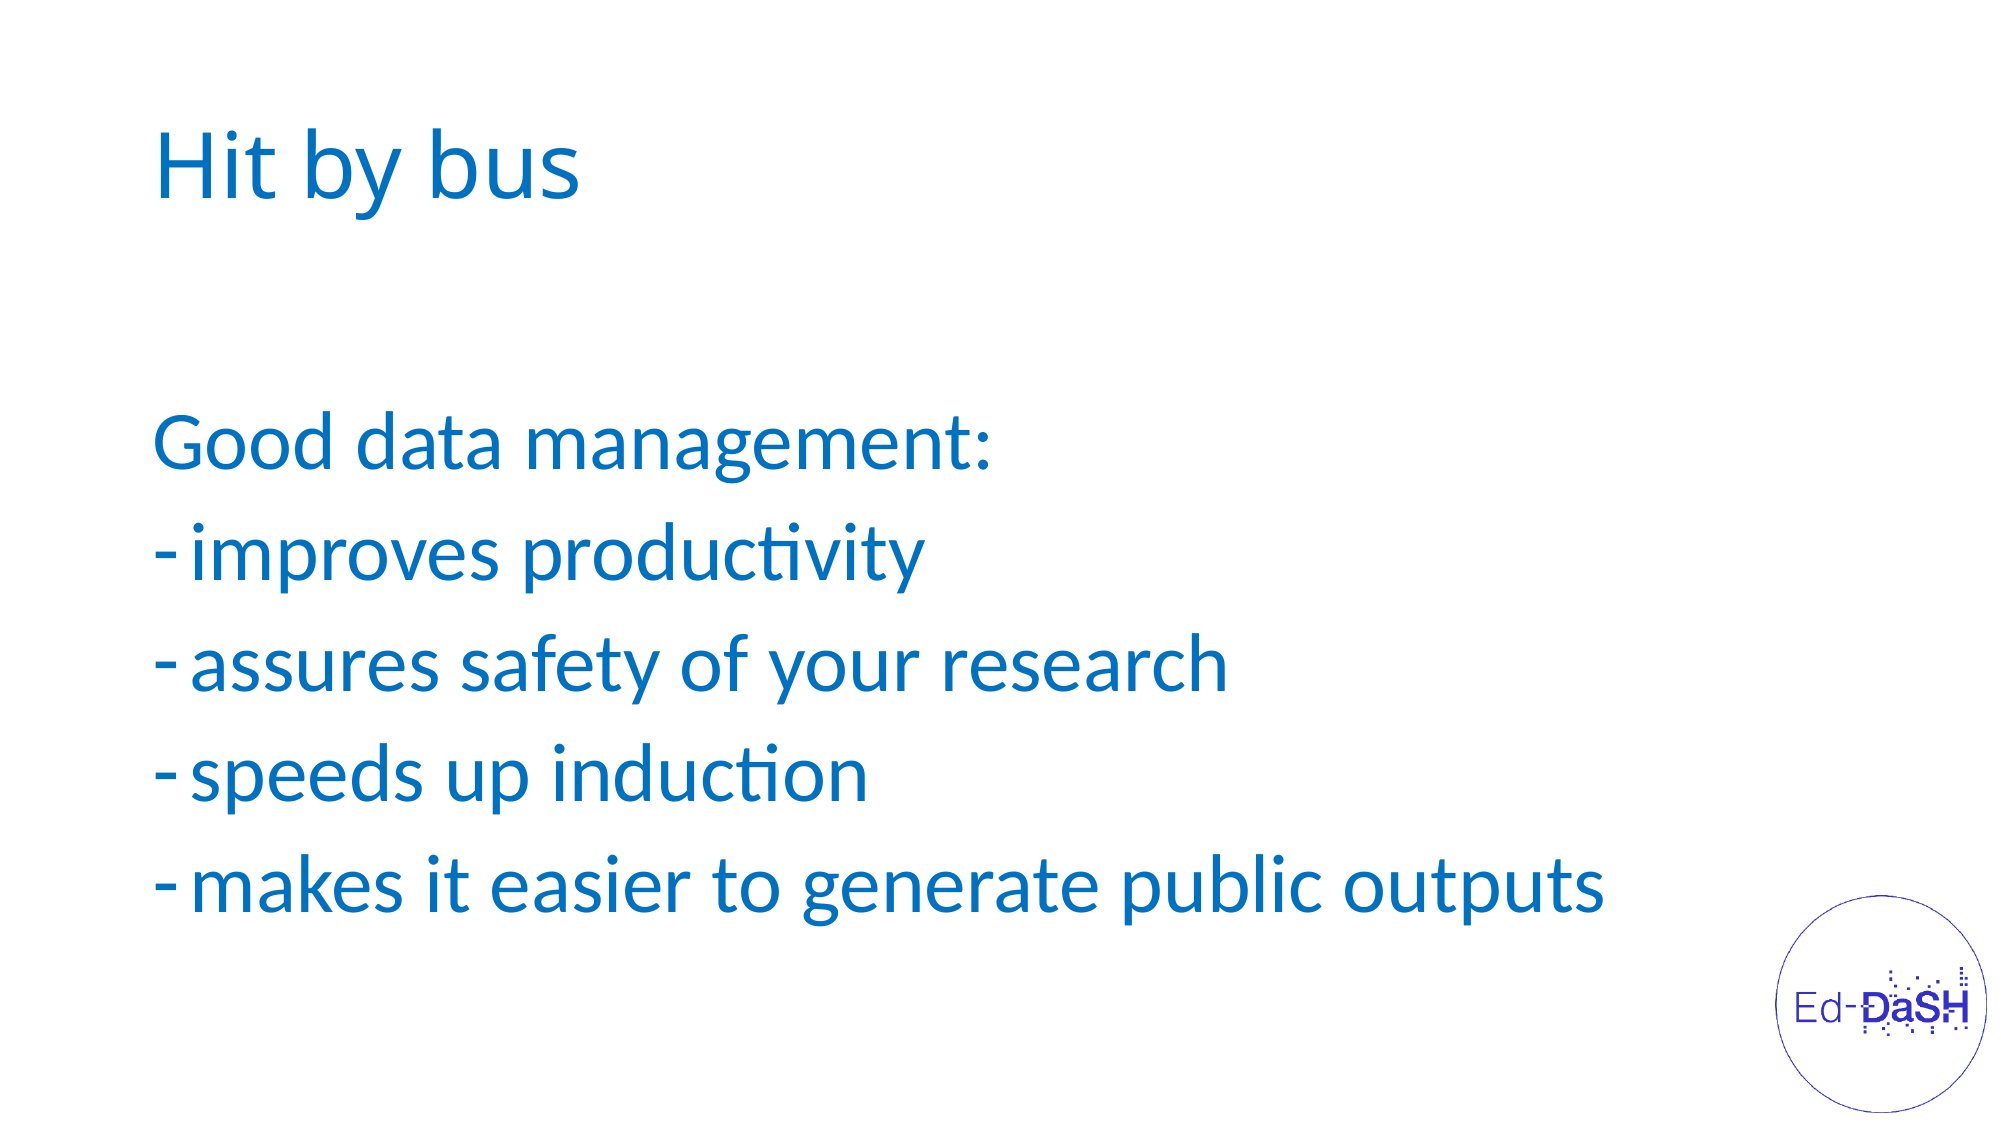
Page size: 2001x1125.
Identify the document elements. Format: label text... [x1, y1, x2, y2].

title Hit by bus [137, 59, 1863, 278]
list Good data management: improves productivity assures safety of your research speeds up induction makes it easier to generate public outputs [137, 299, 1863, 1014]
picture [1775, 895, 1987, 1113]
